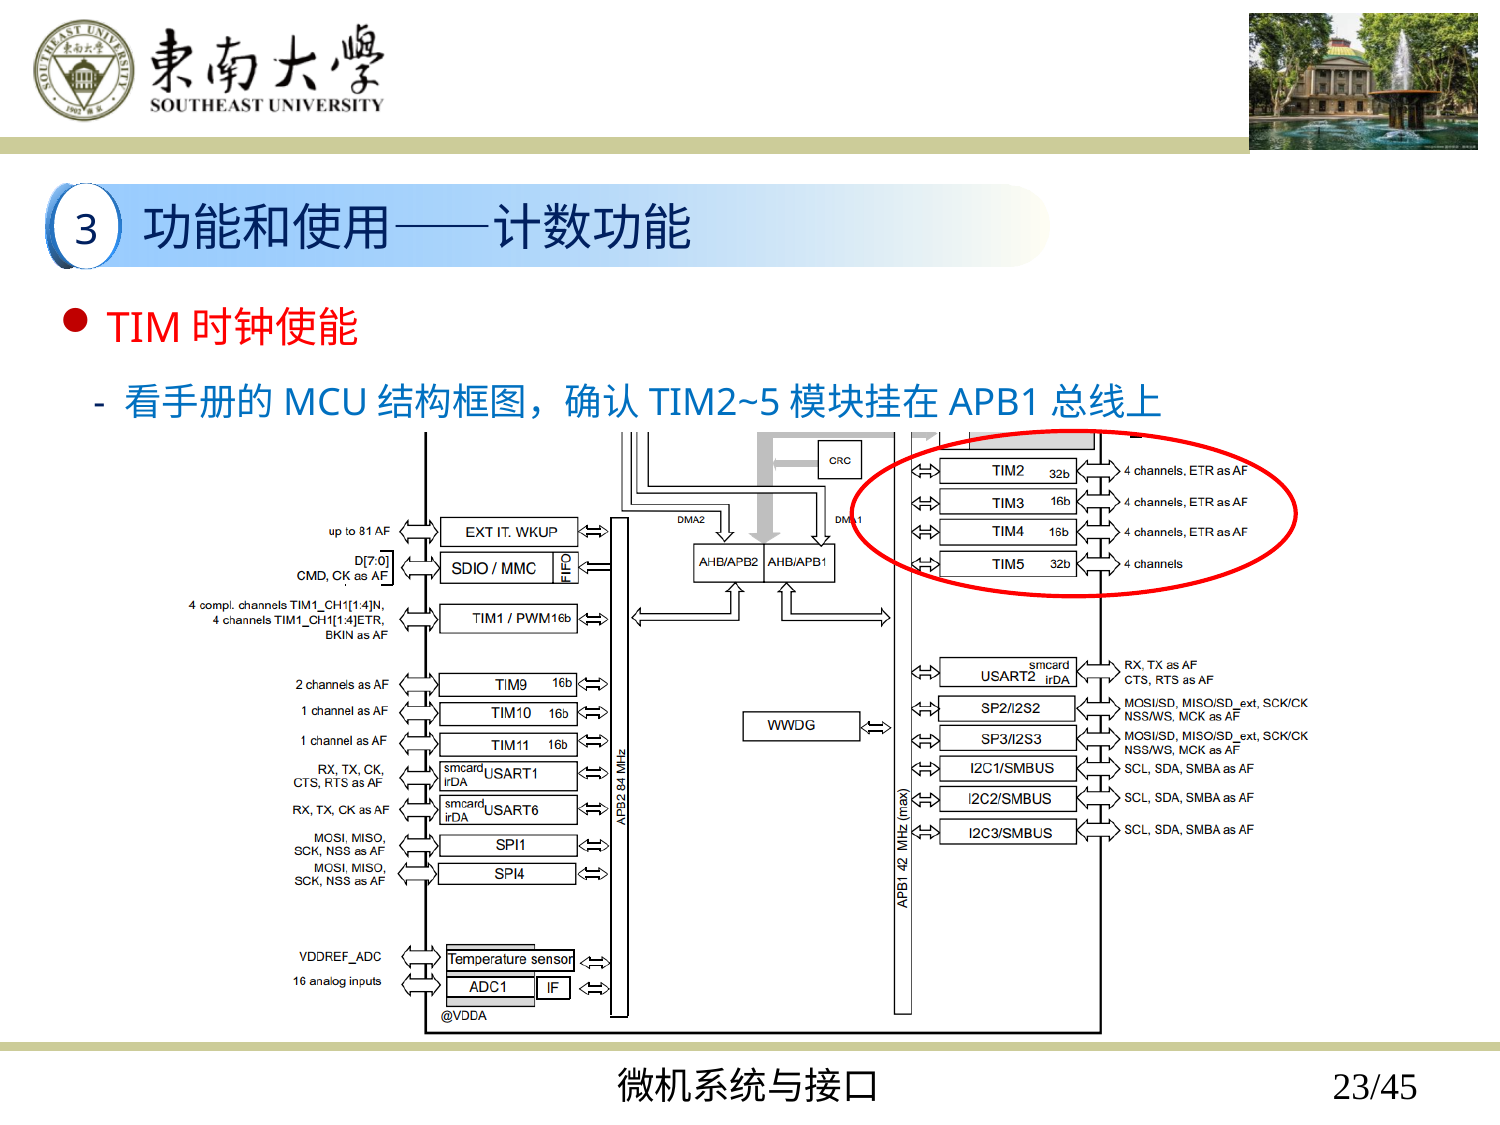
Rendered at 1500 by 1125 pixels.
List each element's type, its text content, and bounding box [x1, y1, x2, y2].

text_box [44, 183, 1129, 270]
text_box - 看手册的MCU结构框图，确认TIM2~5模块挂在APB1总线上 [78, 363, 1422, 483]
picture [0, 1042, 1500, 1051]
picture [187, 432, 1317, 1039]
picture [0, 13, 1478, 154]
text_box [222, 23, 1102, 129]
text_box TIM时钟使能 [45, 290, 1459, 358]
picture [29, 9, 394, 127]
